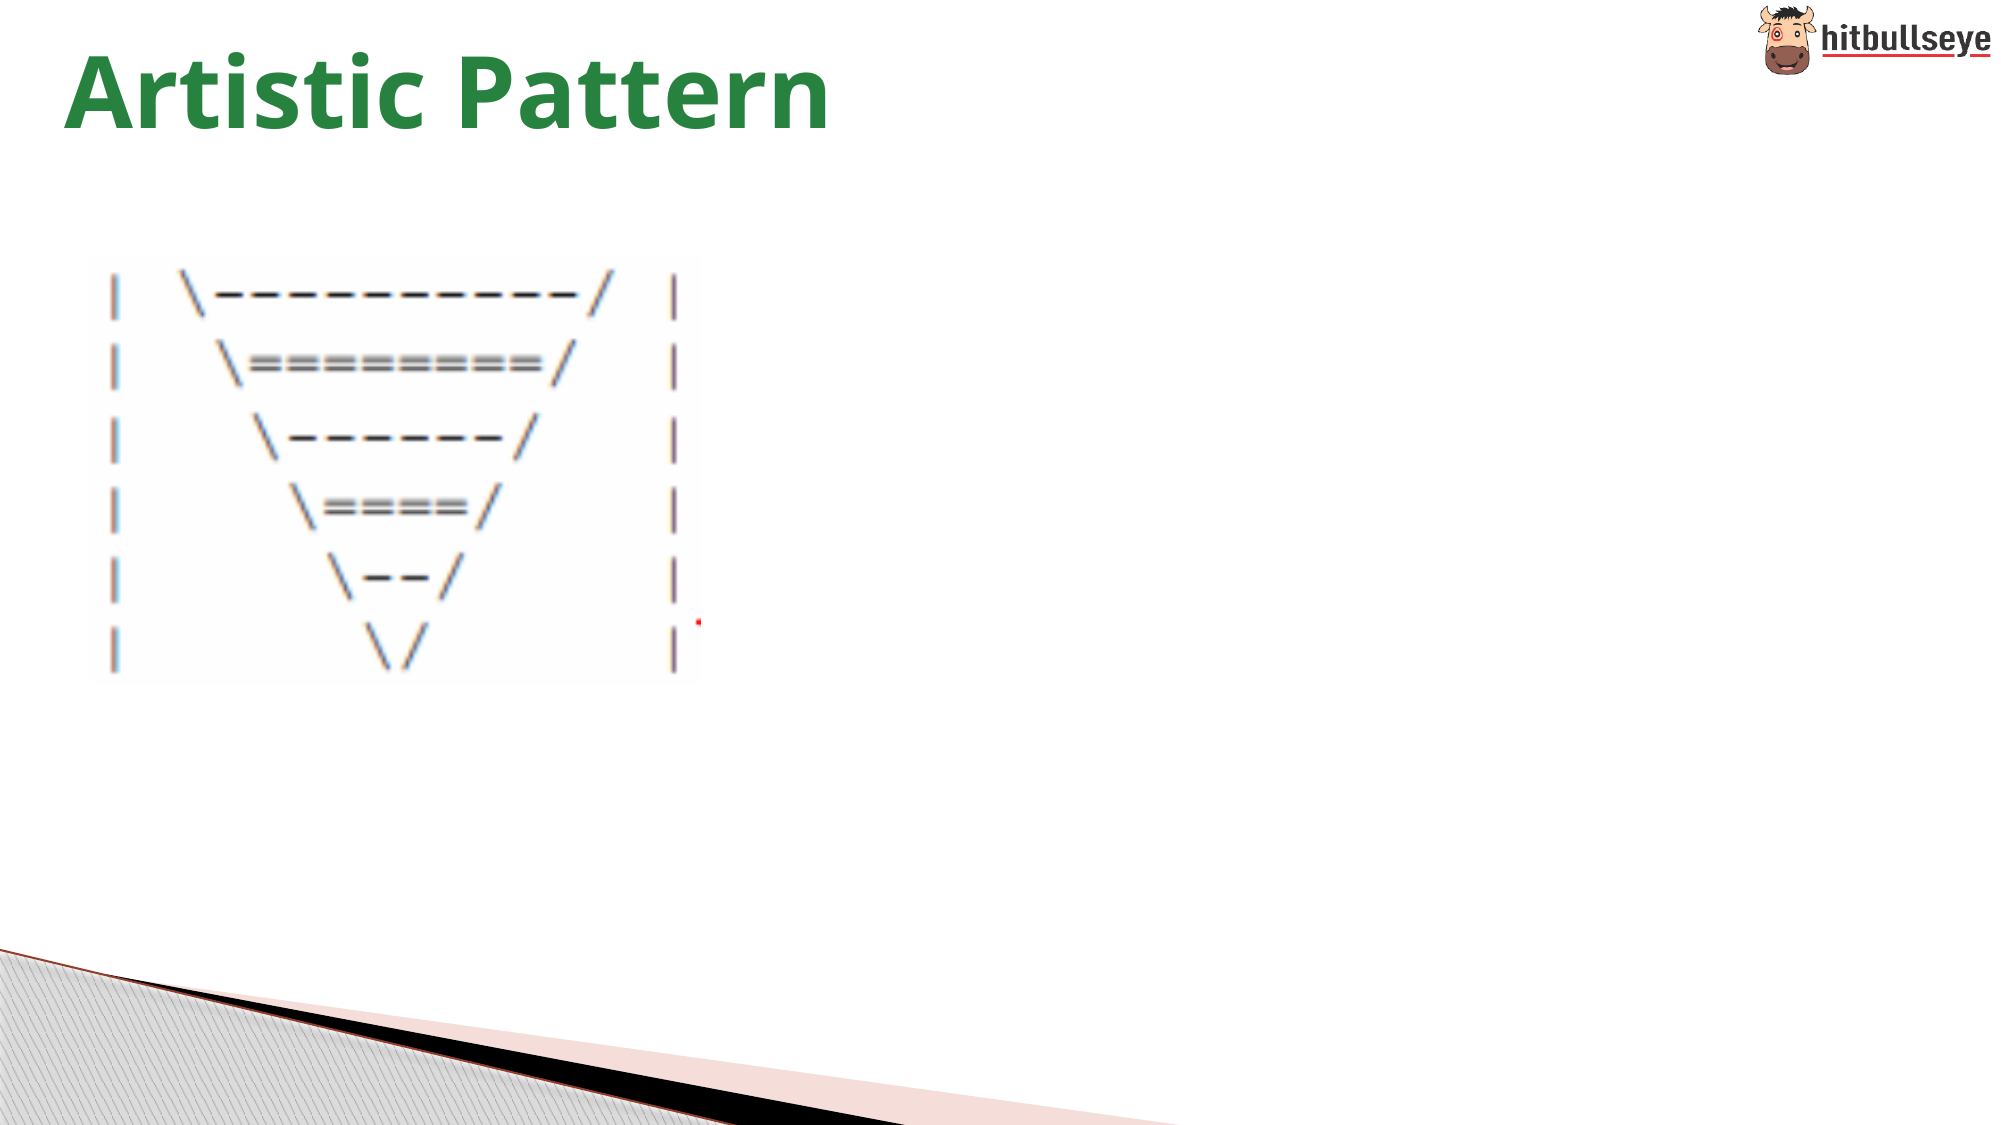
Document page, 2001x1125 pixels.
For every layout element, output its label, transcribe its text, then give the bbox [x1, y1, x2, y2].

text_box Artistic Pattern [49, 21, 1318, 157]
picture [1748, 0, 2000, 81]
picture [89, 256, 701, 685]
